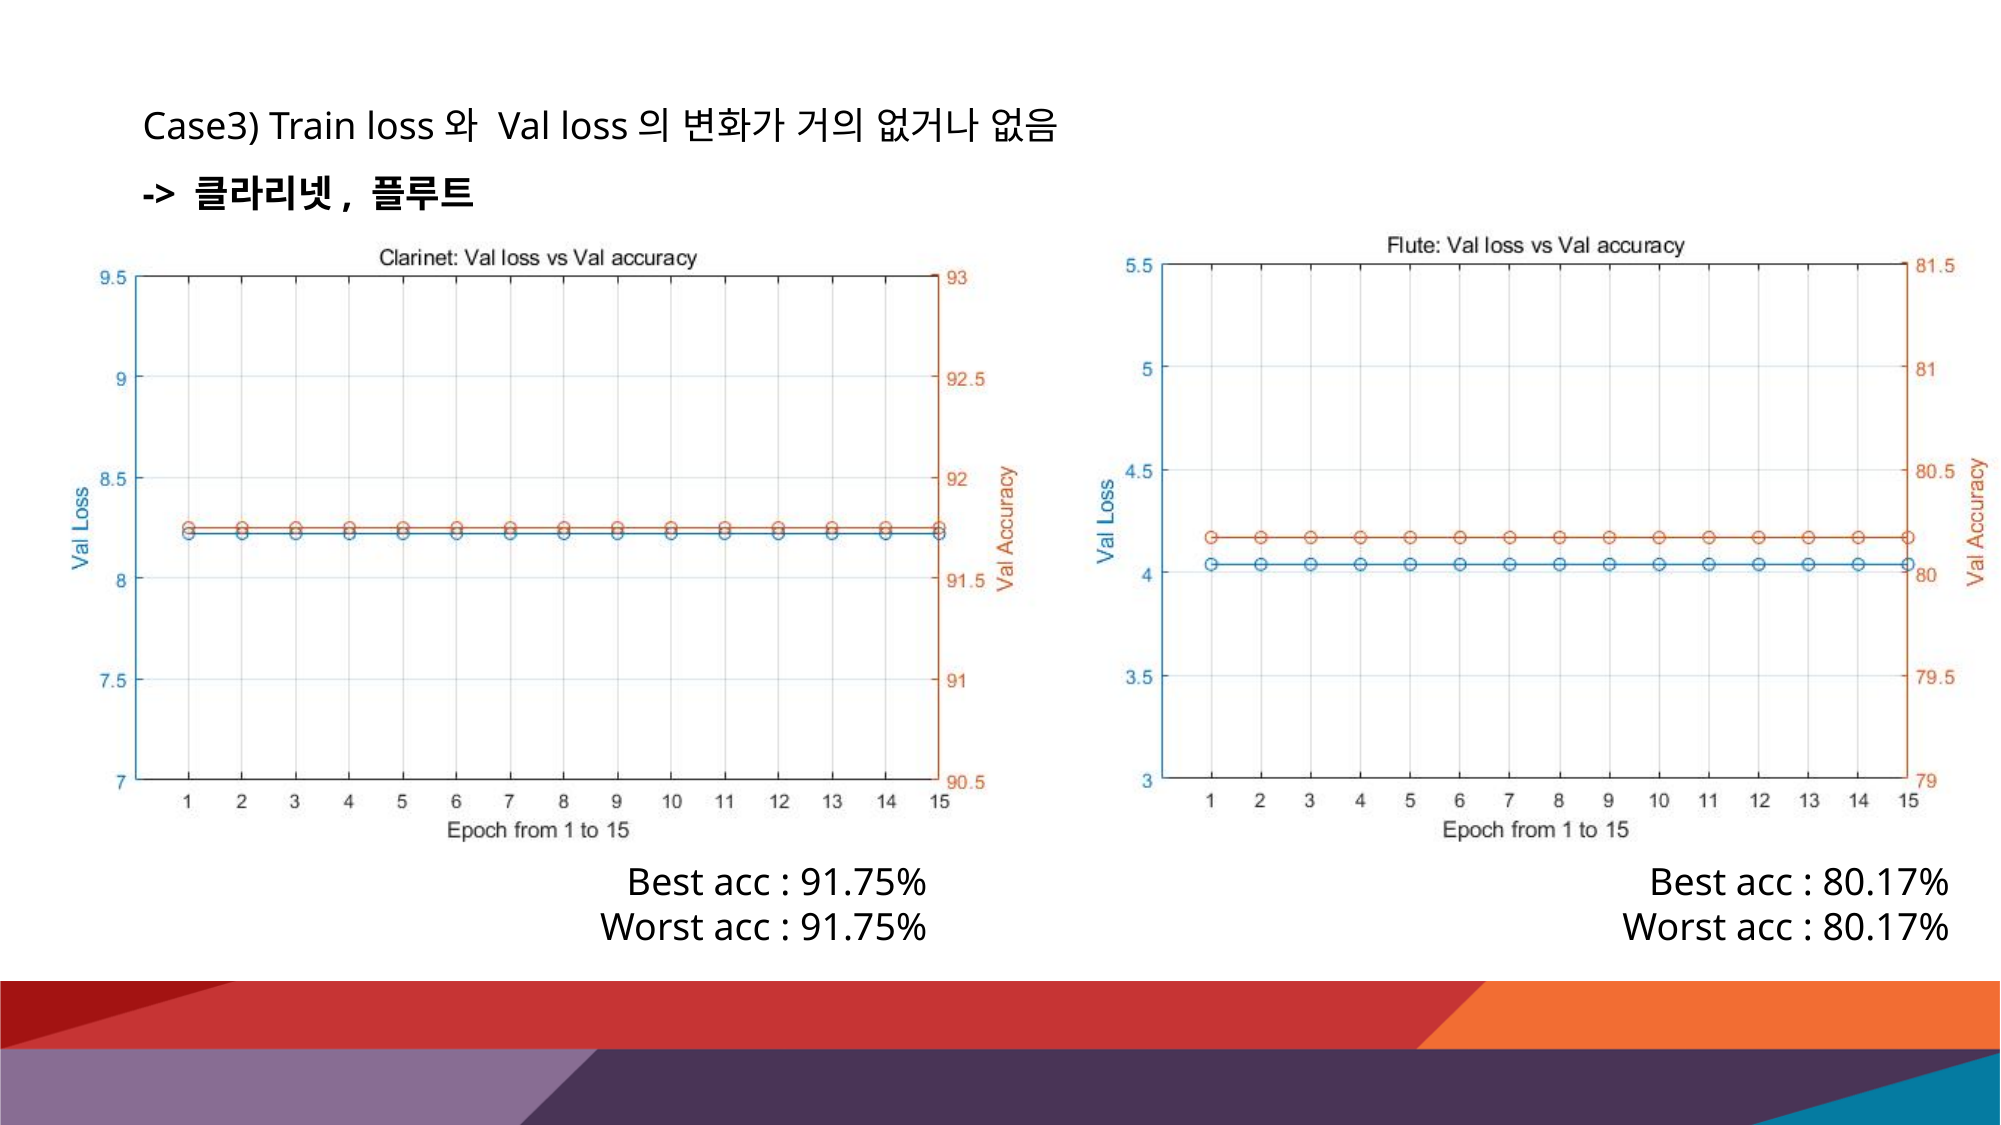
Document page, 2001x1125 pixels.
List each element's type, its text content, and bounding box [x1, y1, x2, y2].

picture [0, 217, 2000, 848]
text_box Best acc : 80.17% Worst acc : 80.17% [1598, 850, 1965, 956]
picture [0, 981, 2000, 1125]
text_box Best acc : 91.75% Worst acc : 91.75% [576, 850, 943, 956]
text_box Case3) Train loss와 Val loss의 변화가 거의 없거나 없음 -> 클라리넷, 플루트 [127, 72, 1655, 222]
